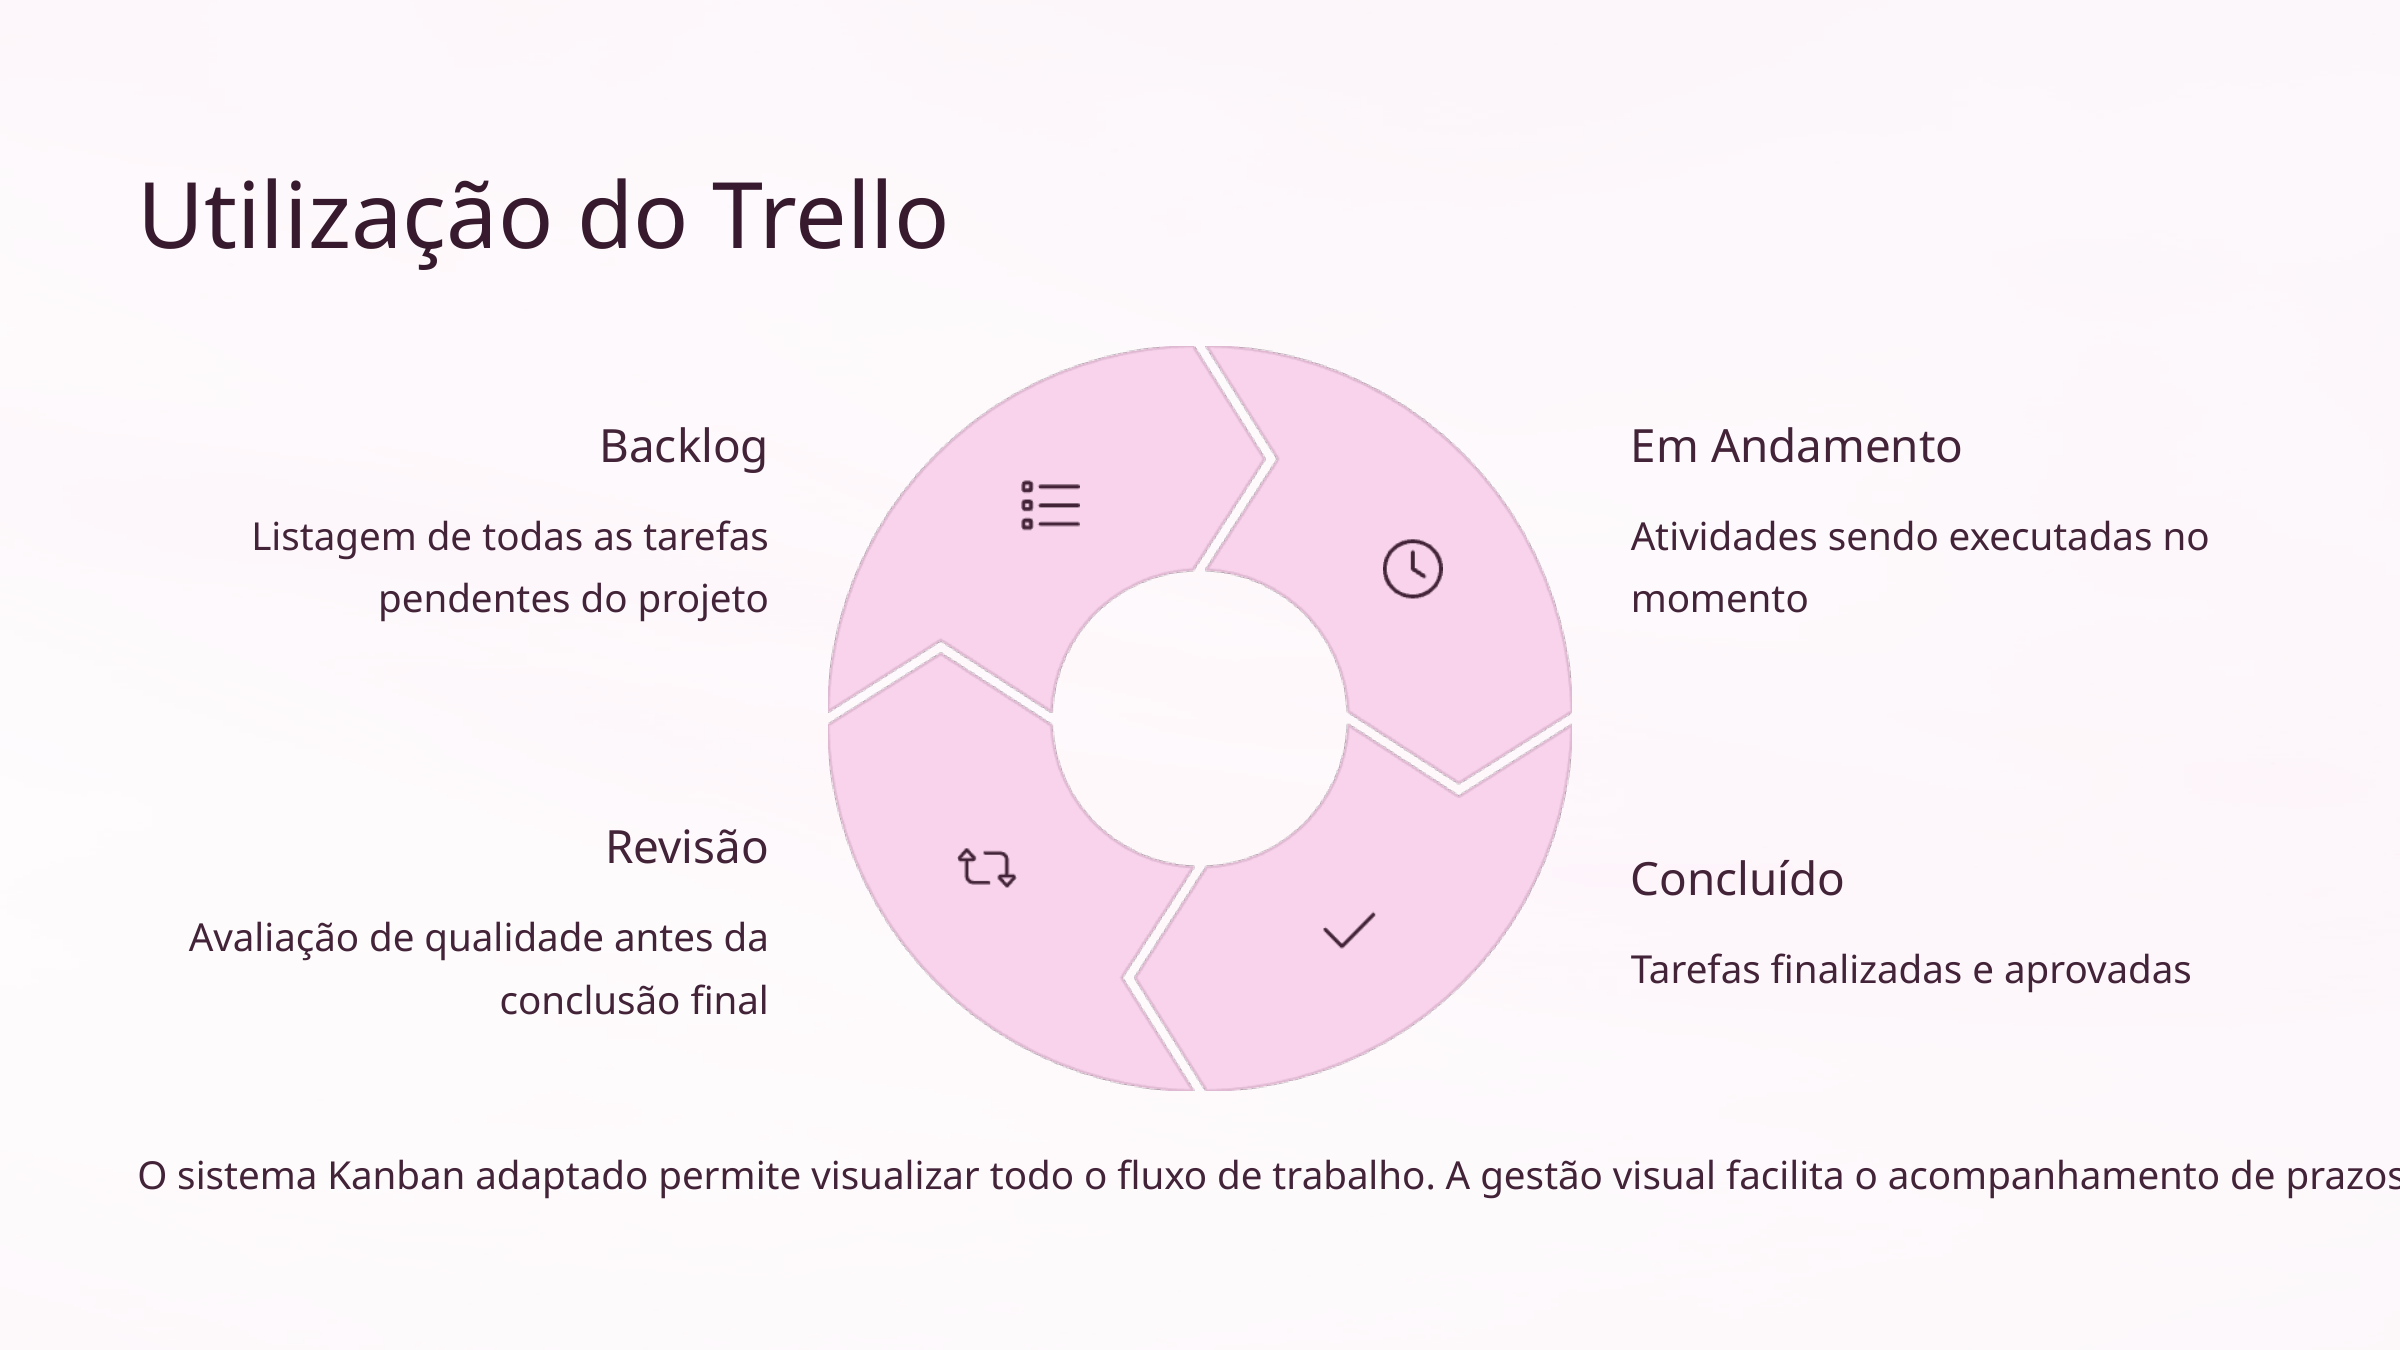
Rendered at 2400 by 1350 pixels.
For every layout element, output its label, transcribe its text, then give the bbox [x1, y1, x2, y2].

text_box O sistema Kanban adaptado permite visualizar todo o fluxo de trabalho. A gestão visual facilita o acompanhamento de prazos. [137, 1134, 2263, 1198]
text_box Revisão [307, 815, 770, 874]
text_box Atividades sendo executadas no momento [1630, 495, 2263, 622]
text_box Listagem de todas as tarefas pendentes do projeto [137, 495, 770, 622]
text_box Tarefas finalizadas e aprovadas [1630, 928, 2263, 992]
text_box Utilização do Trello [137, 152, 1062, 268]
text_box Backlog [307, 414, 770, 472]
text_box Em Andamento [1630, 414, 2093, 472]
text_box Avaliação de qualidade antes da conclusão final [137, 896, 770, 1023]
text_box Concluído [1630, 847, 2093, 905]
picture [828, 346, 1572, 1091]
